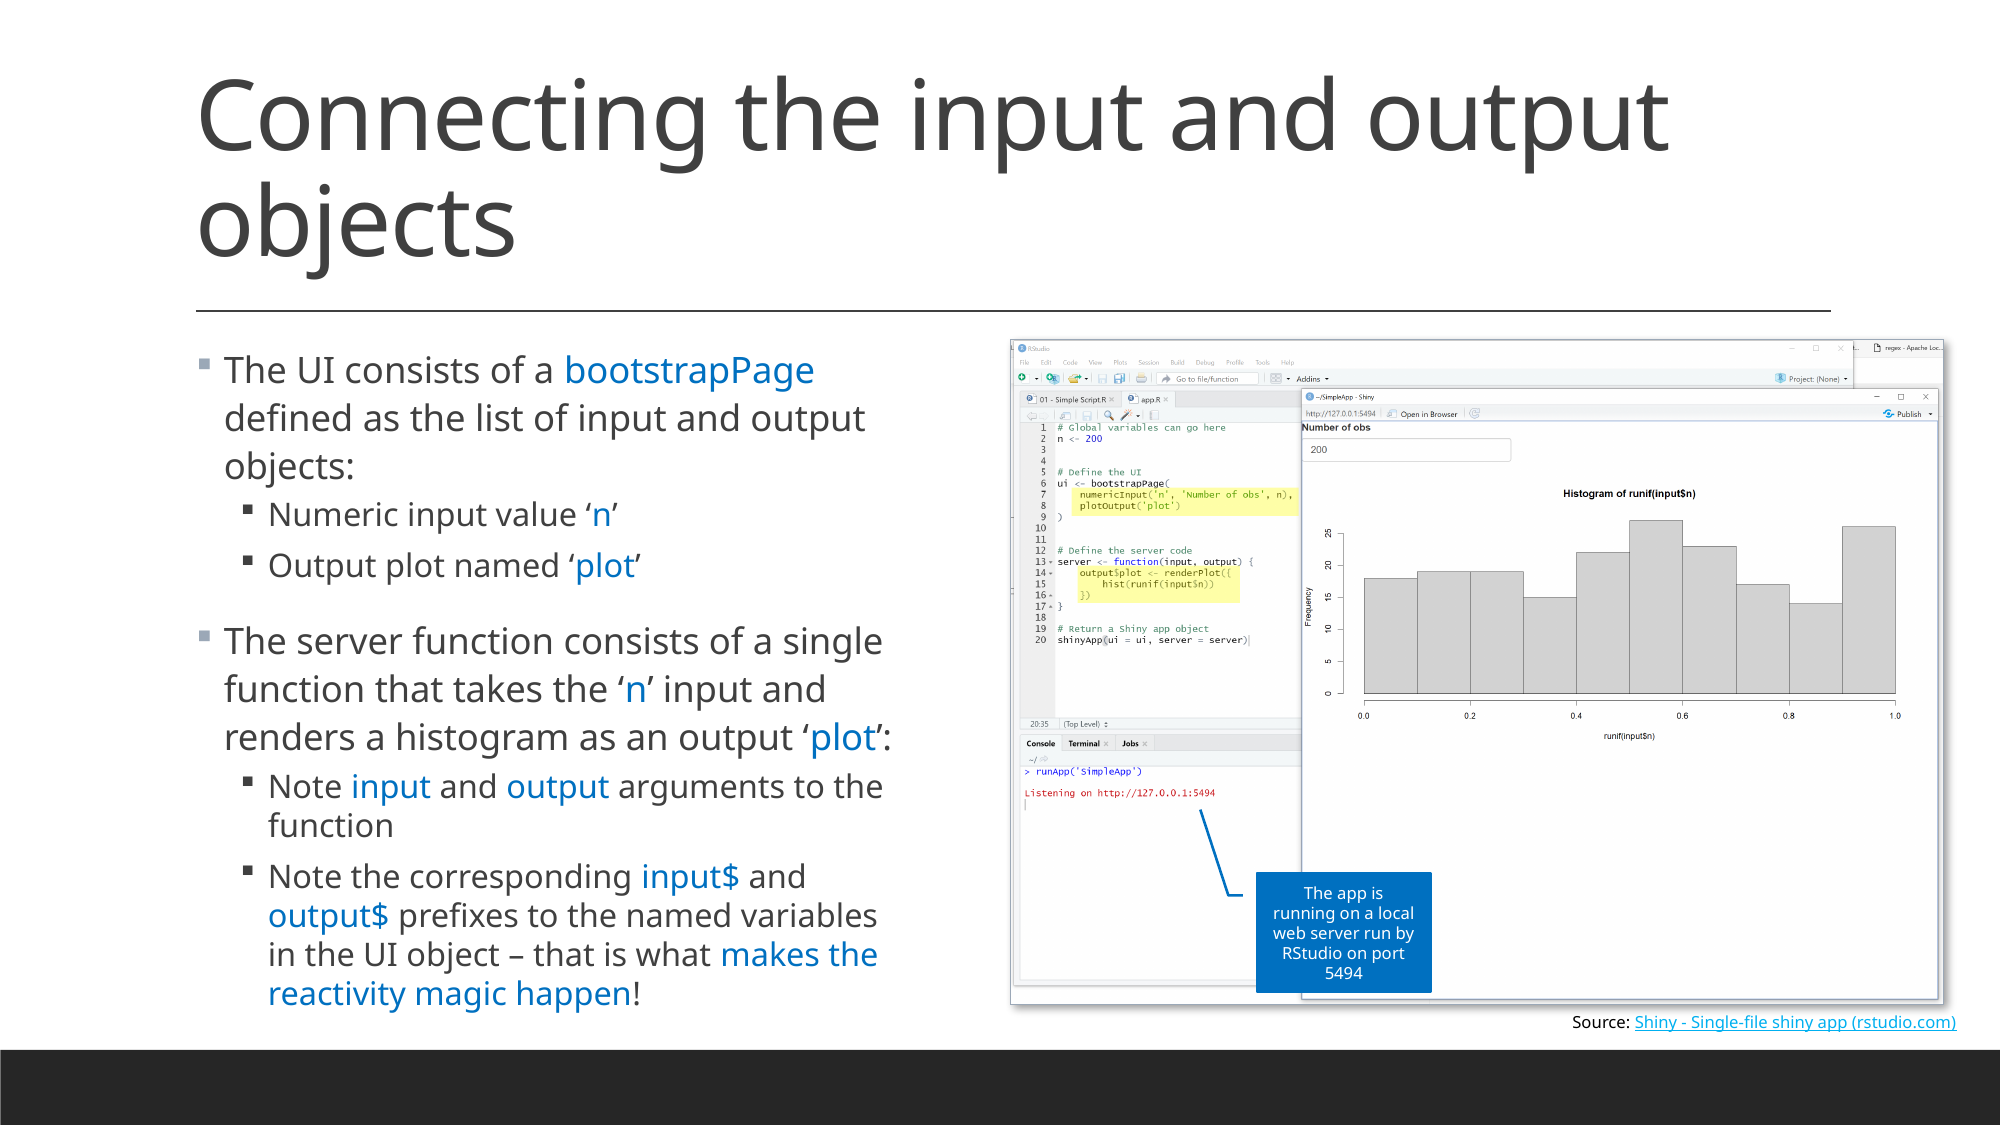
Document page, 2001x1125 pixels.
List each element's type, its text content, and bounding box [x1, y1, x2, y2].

picture [1009, 338, 1945, 1006]
list The UI consists of a bootstrapPage defined as the list of input and output objects: Numeric input value ‘n’ Output plot named ‘plot’ The server function consists of a single function that takes the ‘n’ input and renders a histogram as an output ‘plot’: Note input and output arguments to the function Note the corresponding input$ and output$ prefixes to the named variables in the UI object – that is what makes the reactivity magic happen! [196, 335, 900, 1041]
text_box Source: Shiny - Single-file shiny app (rstudio.com) [1557, 1004, 1972, 1043]
title Connecting the input and output objects [180, 47, 1830, 285]
